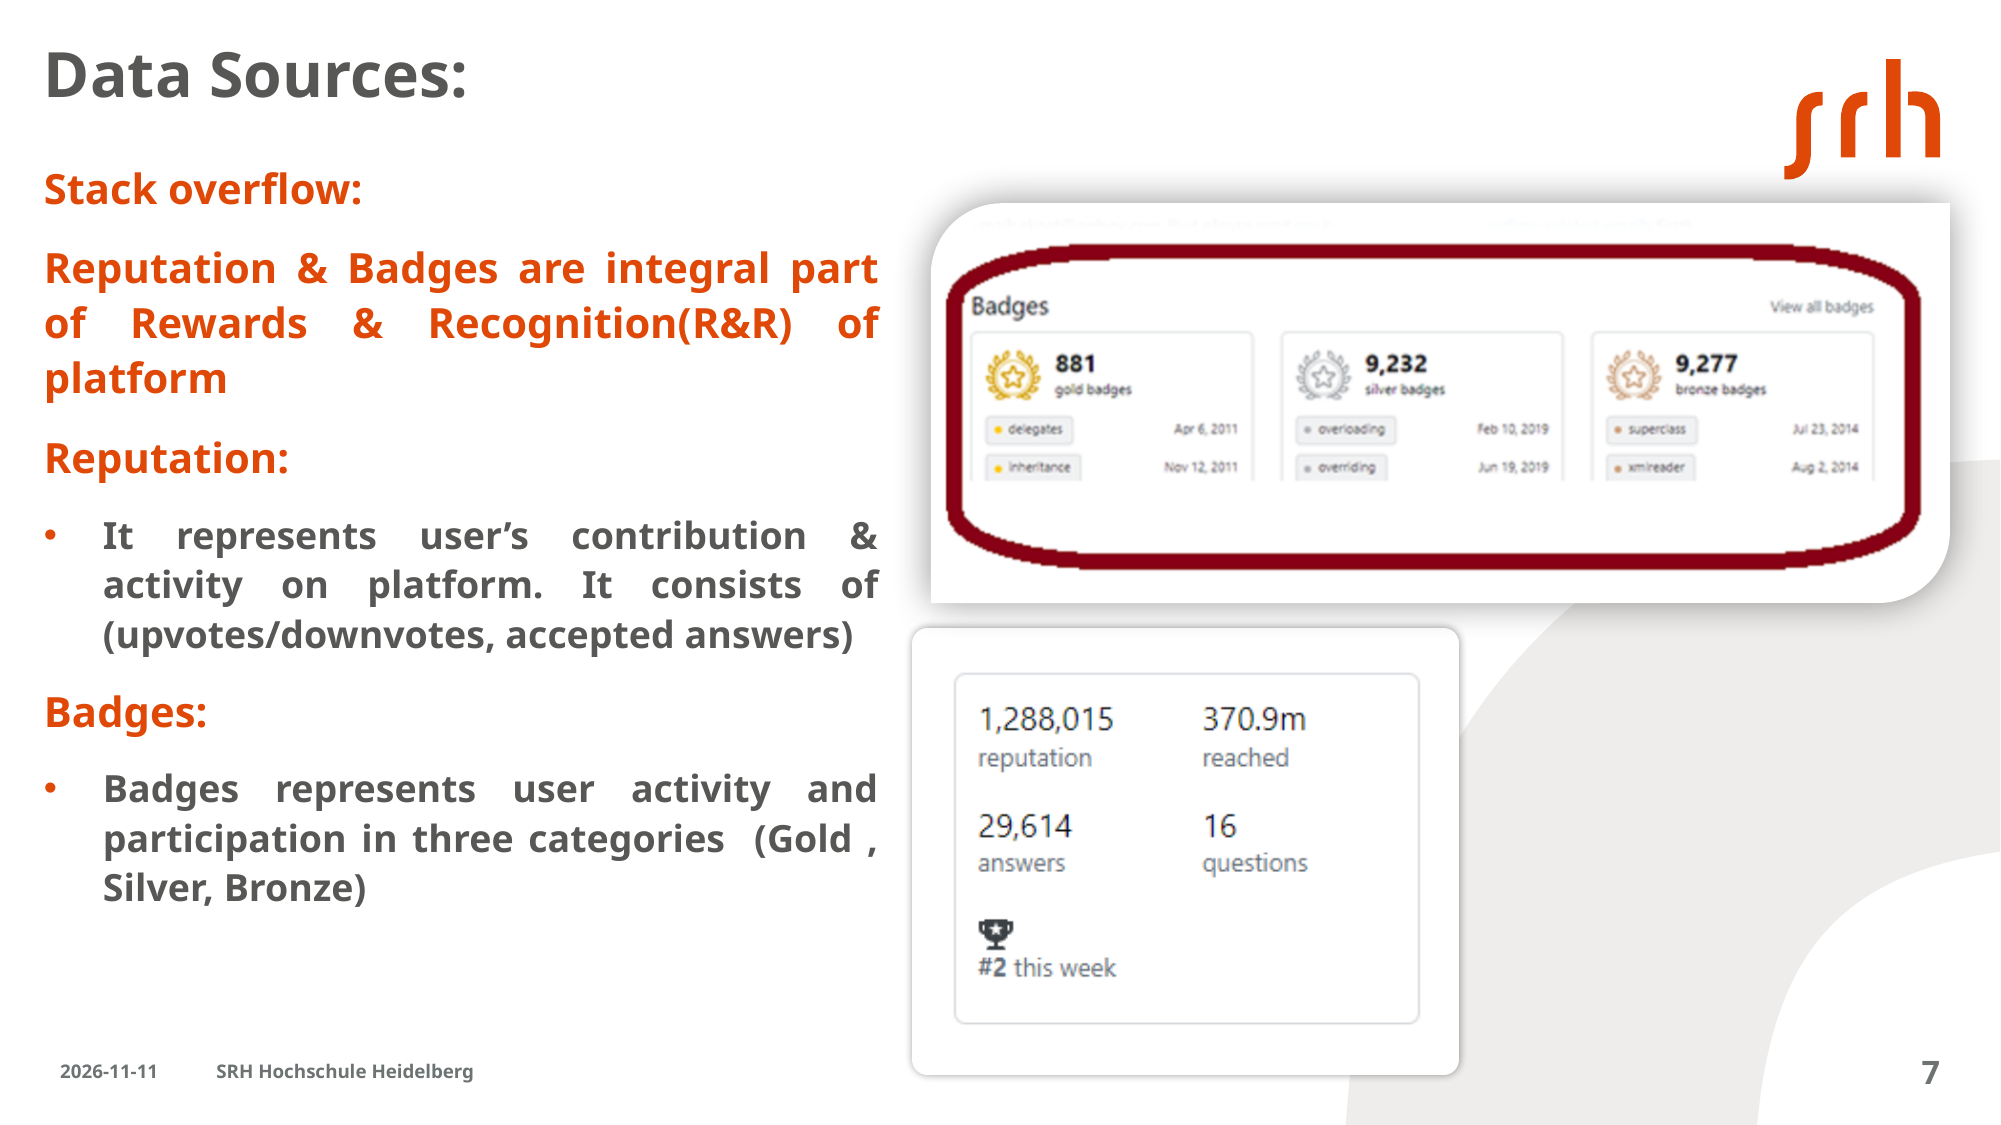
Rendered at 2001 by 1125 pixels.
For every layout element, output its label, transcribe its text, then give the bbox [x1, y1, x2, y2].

picture [938, 210, 1943, 596]
text_box Stack overflow: Reputation & Badges are integral part of Rewards & Recognition(R&R) of platform Reputation: It represents user’s contribution & activity on platform. It consists of (upvotes/downvotes, accepted answers) Badges: Badges represents user activity and participation in three categories (Gold , Silver, Bronze) [43, 157, 879, 1023]
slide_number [60, 1042, 204, 1103]
title Data Sources: [43, 47, 1547, 185]
footer SRH Hochschule Heidelberg [216, 1042, 1283, 1103]
slide_number 7 [1828, 1044, 1941, 1104]
picture [943, 658, 1428, 1045]
